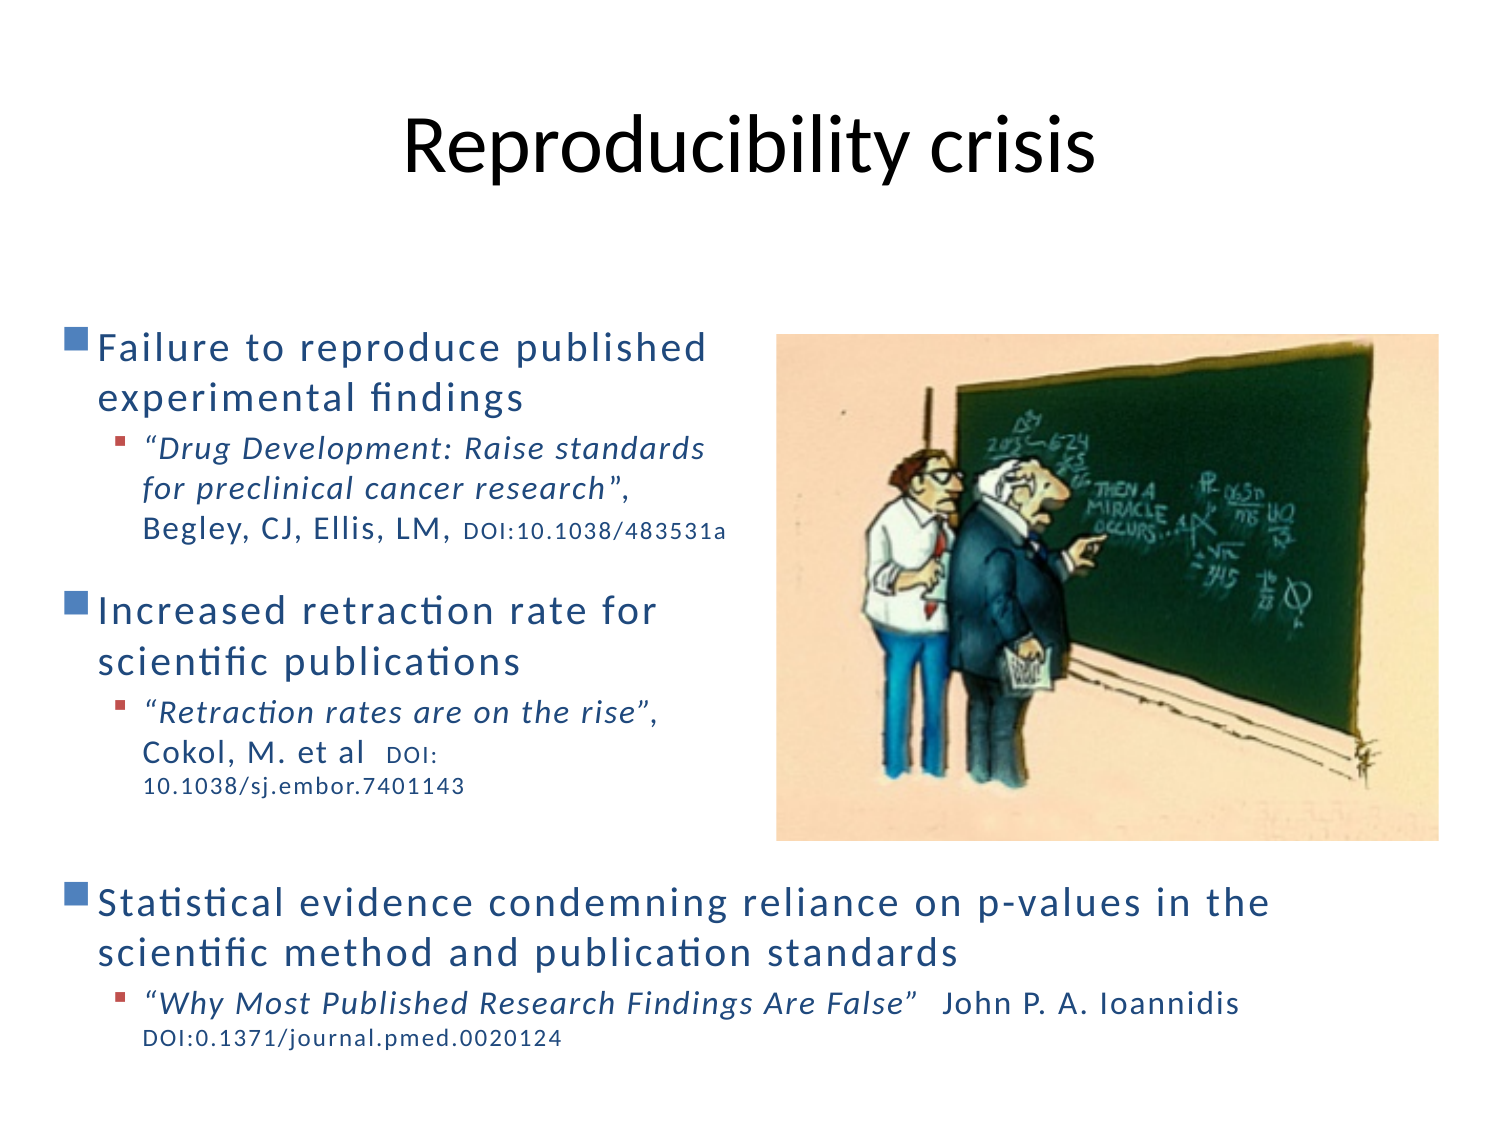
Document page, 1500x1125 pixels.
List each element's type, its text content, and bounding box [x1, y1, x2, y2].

picture [775, 334, 1439, 842]
text_box Failure to reproduce published experimental findings “Drug Development: Raise standards for preclinical cancer research”, Begley, CJ, Ellis, LM, DOI:10.1038/483531a Increased retraction rate for scientific publications “Retraction rates are on the rise”, Cokol, M. et al DOI: 10.1038/sj.embor.7401143 [37, 311, 750, 867]
title Reproducibility crisis [75, 45, 1425, 233]
text_box Statistical evidence condemning reliance on p-values in the scientific method and publication standards “Why Most Published Research Findings Are False” John P. A. Ioannidis DOI:0.1371/journal.pmed.0020124 [37, 867, 1475, 1098]
